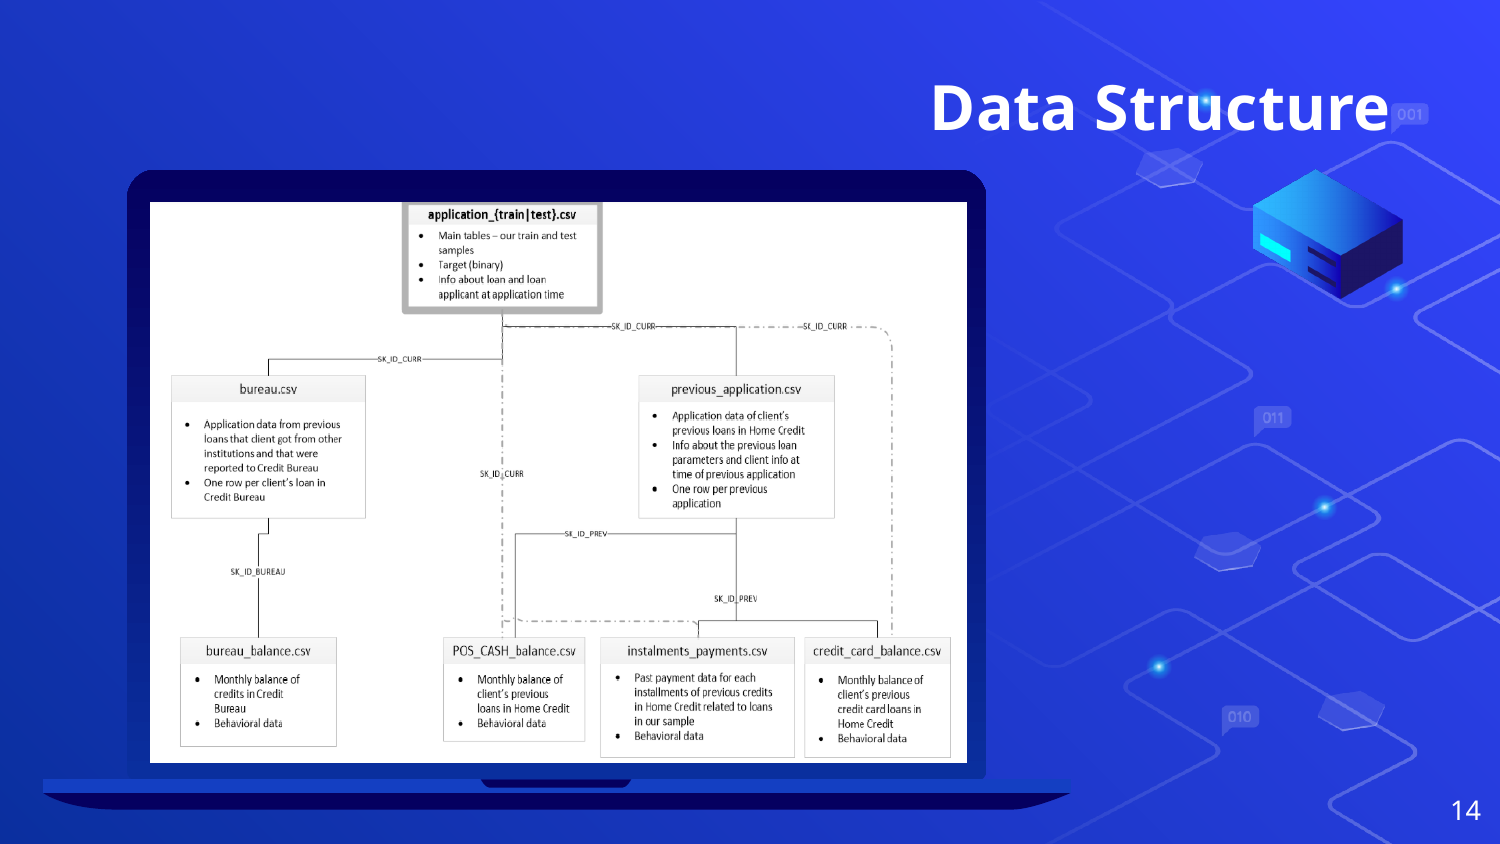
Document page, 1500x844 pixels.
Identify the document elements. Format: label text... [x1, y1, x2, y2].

picture [0, 0, 1500, 844]
list Data Structure [572, 29, 1392, 170]
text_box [42, 169, 1072, 810]
slide_number ‹#› [1391, 779, 1482, 844]
